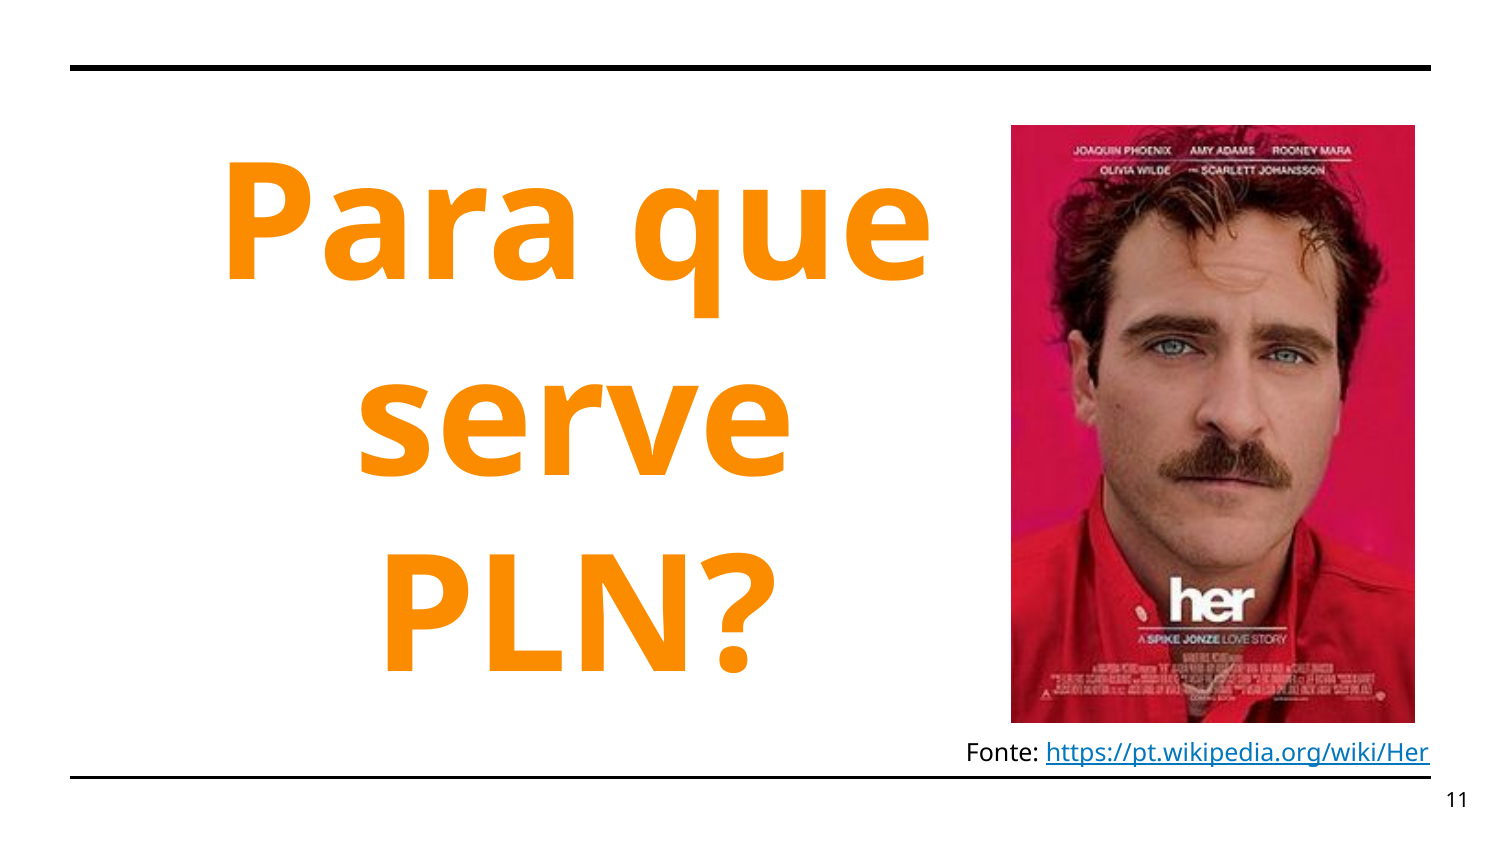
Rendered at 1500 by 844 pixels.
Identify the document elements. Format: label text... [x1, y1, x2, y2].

title Para que serve PLN? [140, 214, 1005, 606]
text_box Fonte: https://pt.wikipedia.org/wiki/Her [933, 721, 1451, 786]
picture [1011, 124, 1415, 723]
slide_number ‹#› [1394, 769, 1484, 834]
